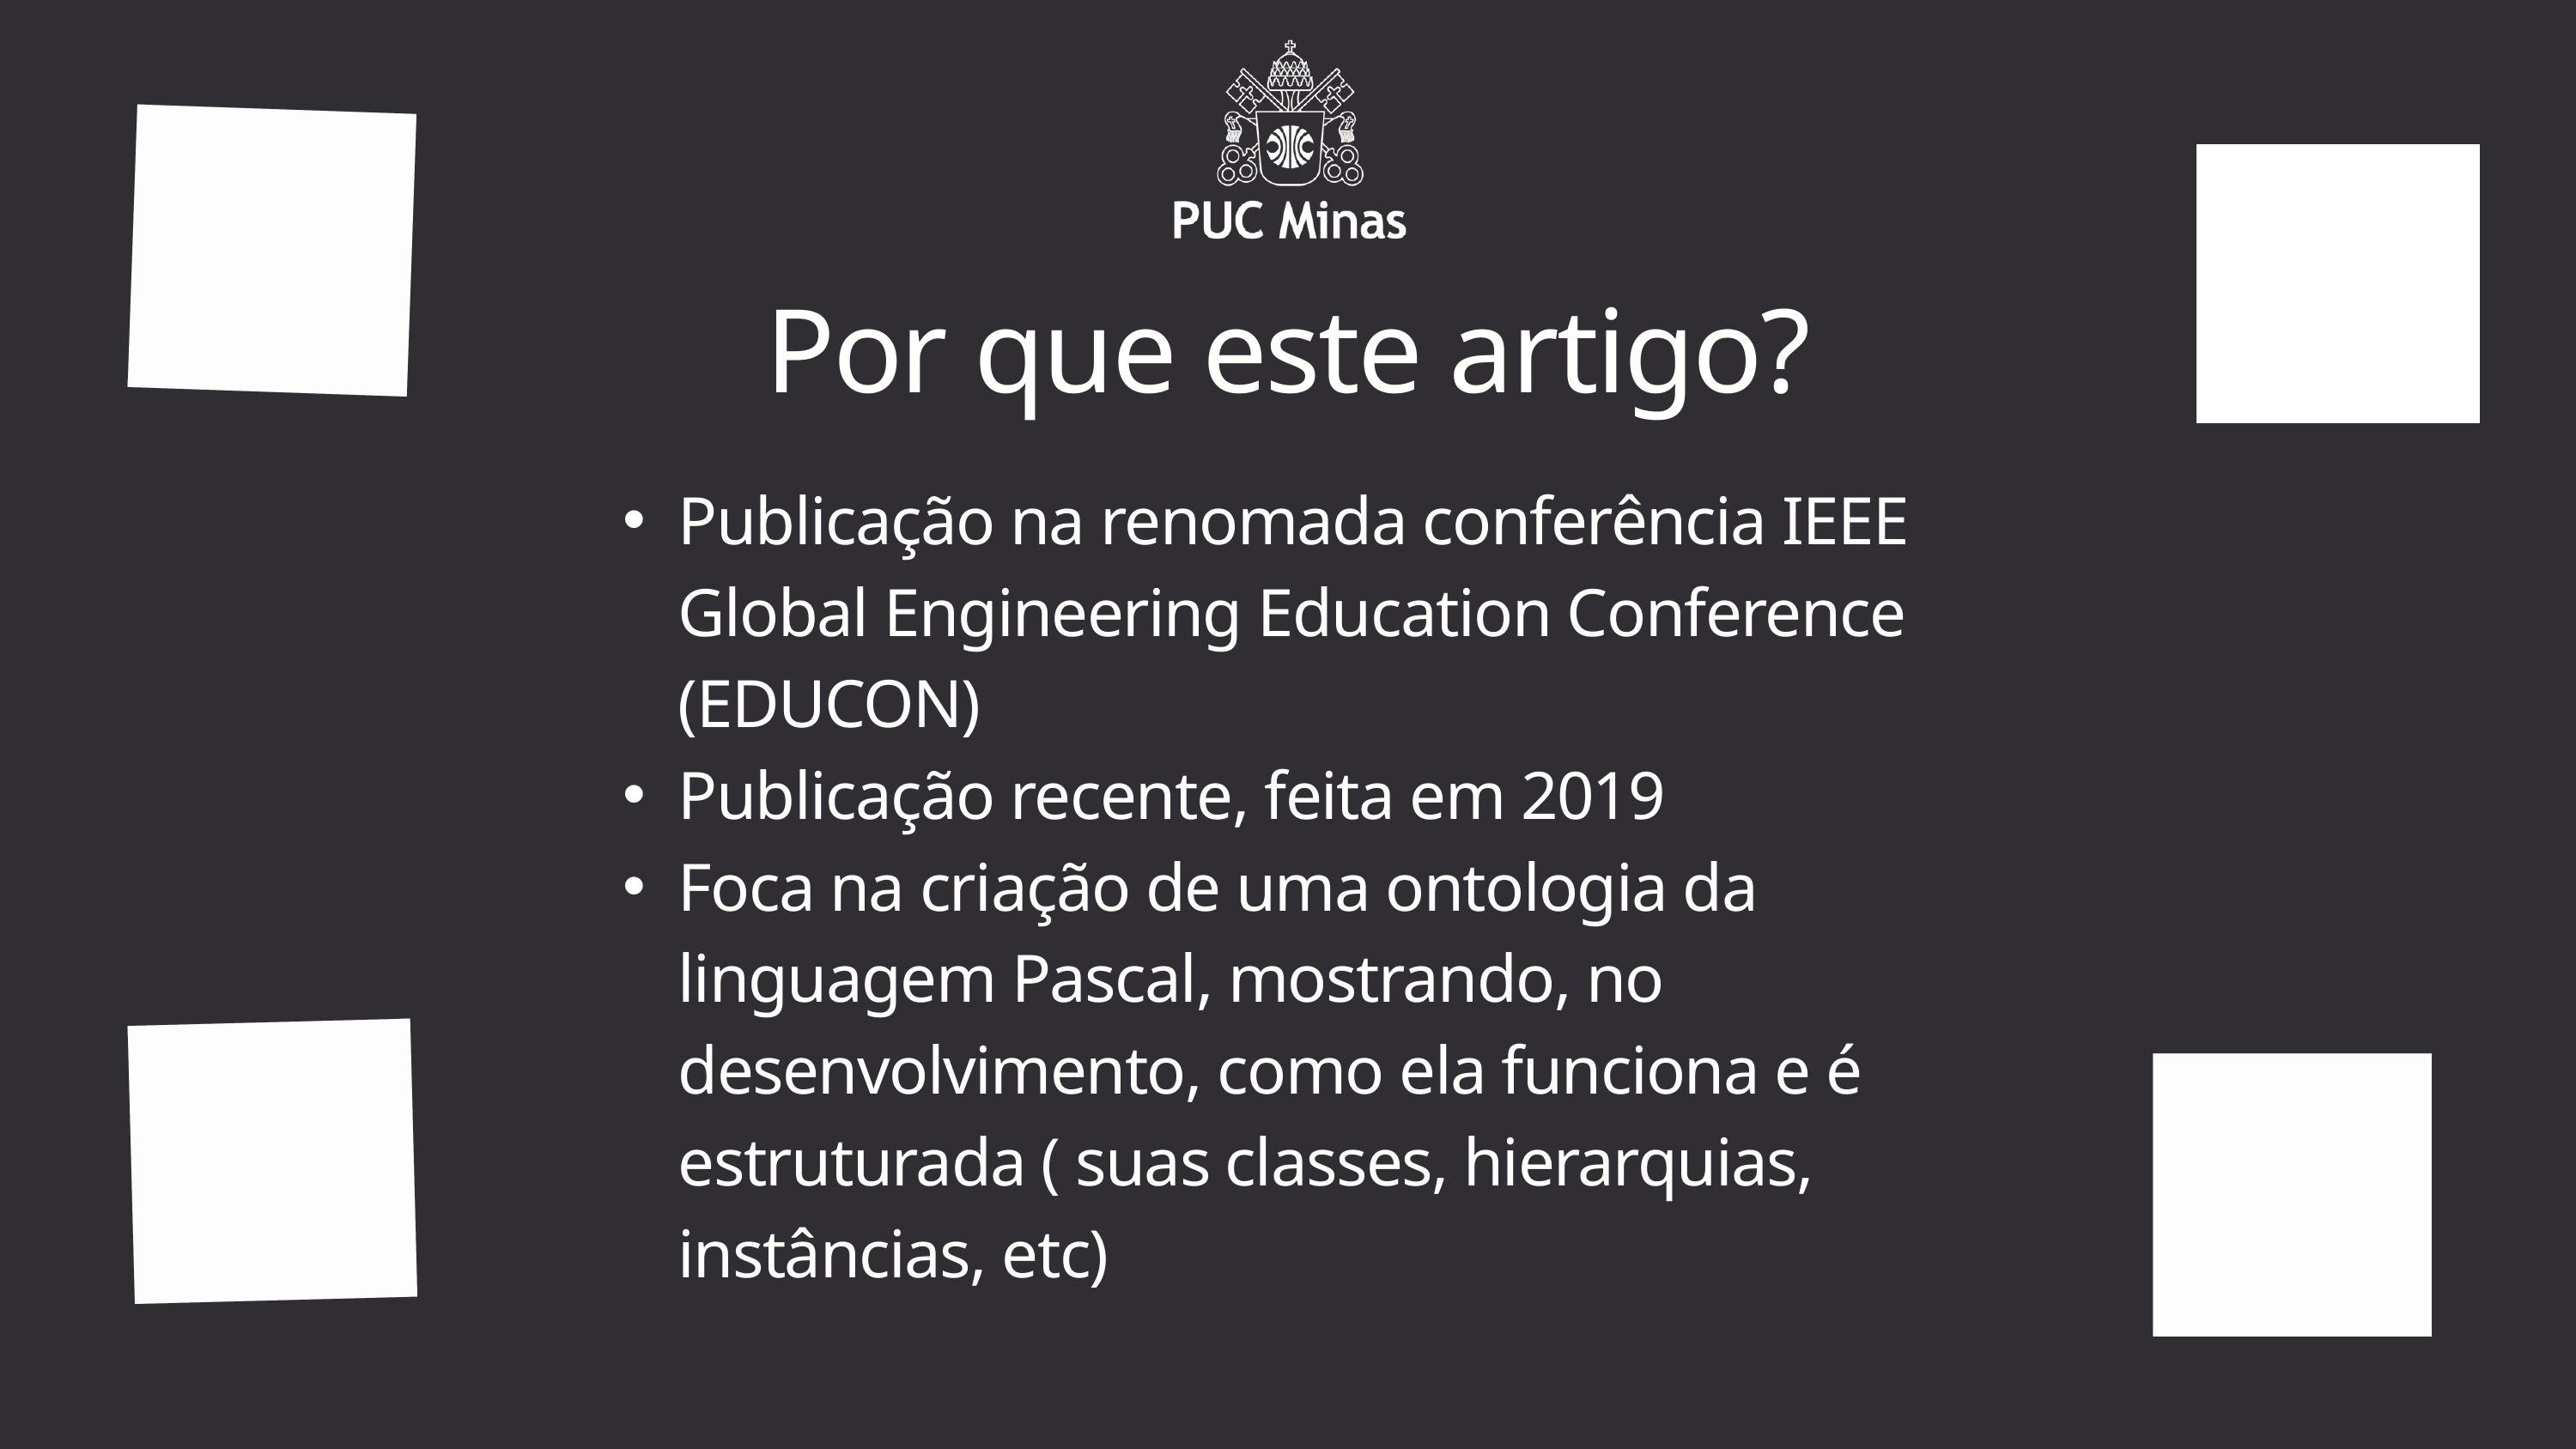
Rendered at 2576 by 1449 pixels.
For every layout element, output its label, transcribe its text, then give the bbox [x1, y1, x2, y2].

text_box Publicação na renomada conferência IEEE Global Engineering Education Conference (EDUCON) Publicação recente, feita em 2019 Foca na criação de uma ontologia da linguagem Pascal, mostrando, no desenvolvimento, como ela funciona e é estruturada ( suas classes, hierarquias, instâncias, etc) [567, 465, 2009, 1291]
text_box Por que este artigo? [548, 306, 2028, 416]
picture [128, 1019, 417, 1304]
text_box [1160, 34, 1416, 255]
picture [2196, 144, 2480, 424]
picture [128, 105, 416, 397]
picture [2150, 1054, 2433, 1337]
